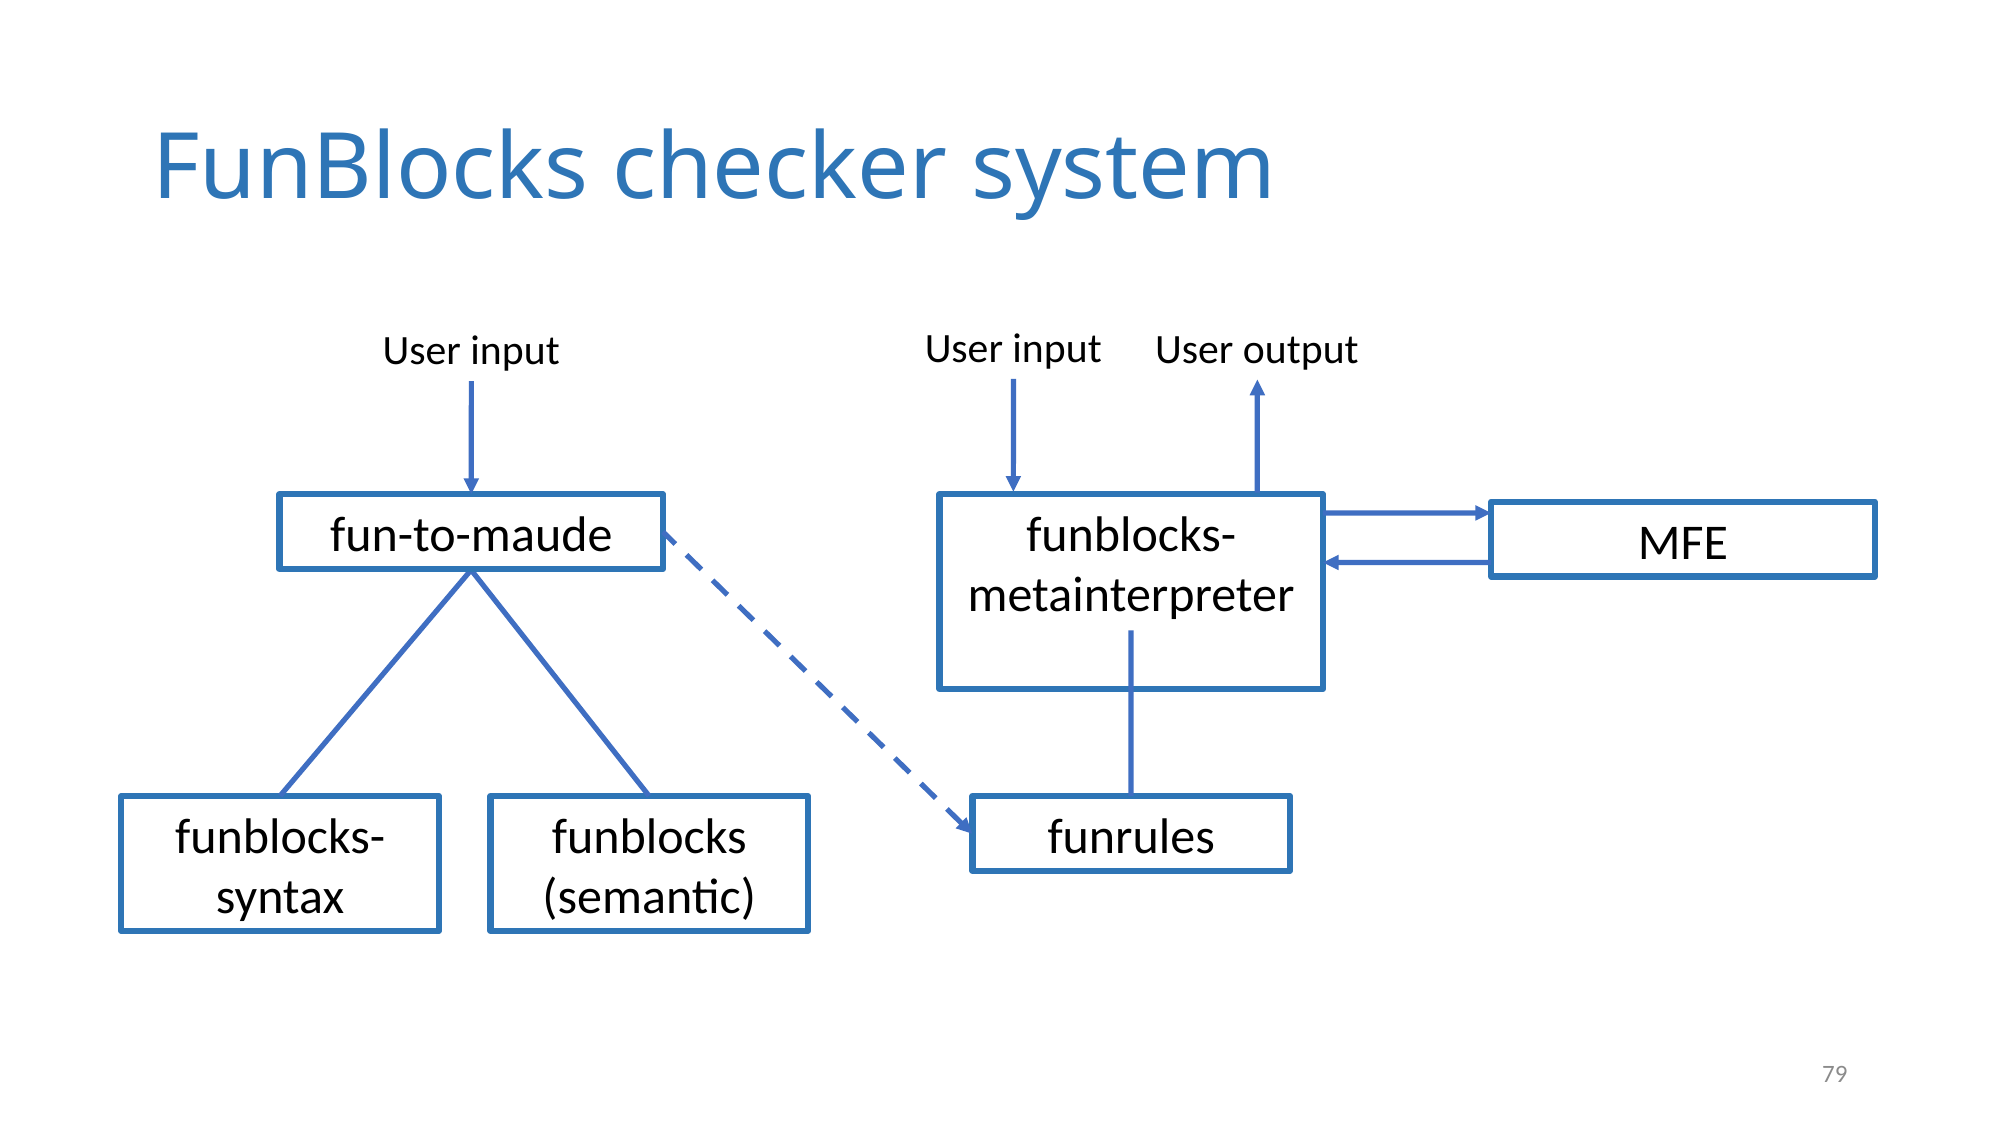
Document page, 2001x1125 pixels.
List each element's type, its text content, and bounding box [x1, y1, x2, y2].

text_box funblocks-syntax [121, 796, 439, 931]
text_box [465, 381, 478, 494]
text_box funrules [972, 796, 1290, 871]
text_box [1251, 380, 1264, 493]
text_box MFE [1491, 501, 1875, 577]
text_box [662, 531, 973, 834]
text_box <number> [1412, 1042, 1863, 1103]
text_box funblocks (semantic) [490, 796, 808, 931]
text_box User input [322, 315, 621, 381]
text_box fun-to-maude [279, 494, 663, 569]
text_box [470, 569, 650, 797]
text_box User output [1108, 314, 1407, 380]
text_box [279, 570, 471, 797]
text_box [1007, 379, 1020, 492]
text_box FunBlocks checker system [137, 59, 1863, 278]
text_box User input [864, 313, 1163, 379]
text_box funblocks-metainterpreter [939, 494, 1323, 689]
text_box [1323, 556, 1492, 569]
text_box [1322, 506, 1491, 520]
